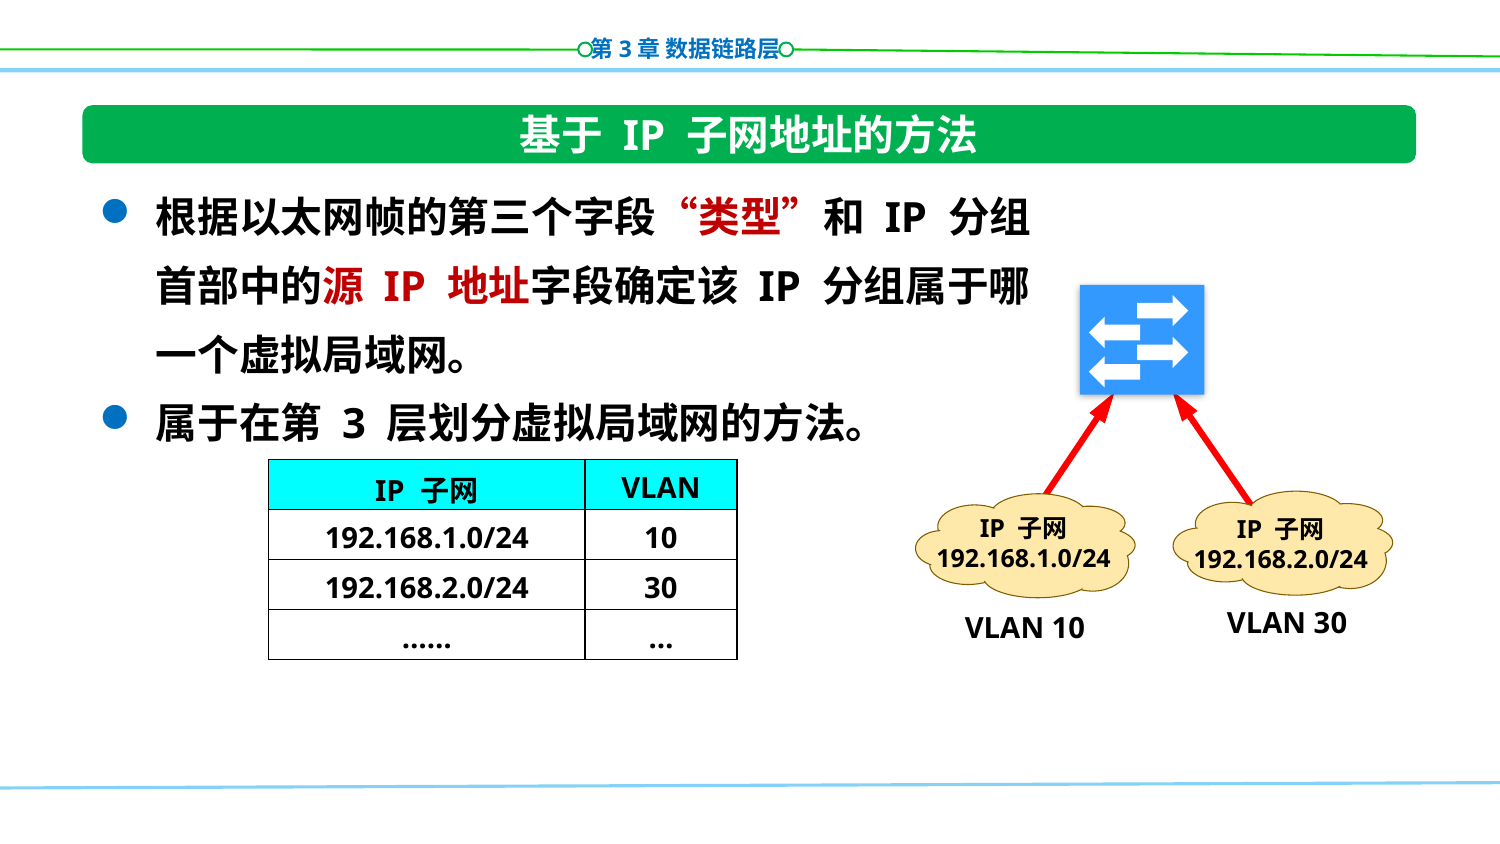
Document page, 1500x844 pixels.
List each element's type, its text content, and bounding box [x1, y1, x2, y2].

table_cell 192.168.2.0/24 [269, 560, 584, 609]
table_header IP 子网 [269, 460, 584, 509]
table_cell …… [269, 610, 584, 659]
table_header VLAN [586, 460, 736, 509]
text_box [914, 284, 1395, 653]
text_box 根据以太网帧的第三个字段“类型”和 IP 分组首部中的源 IP 地址字段确定该 IP 分组属于哪一个虚拟局域网。 属于在第 3 层划分虚拟局域网的方法。 [84, 165, 1051, 455]
text_box [994, 105, 1417, 164]
table_cell 30 [586, 560, 736, 609]
text_box [82, 105, 505, 164]
table_cell 192.168.1.0/24 [269, 510, 584, 559]
text_box 基于 IP 子网地址的方法 [505, 101, 994, 165]
table_cell … [586, 610, 736, 659]
table_cell 10 [586, 510, 736, 559]
